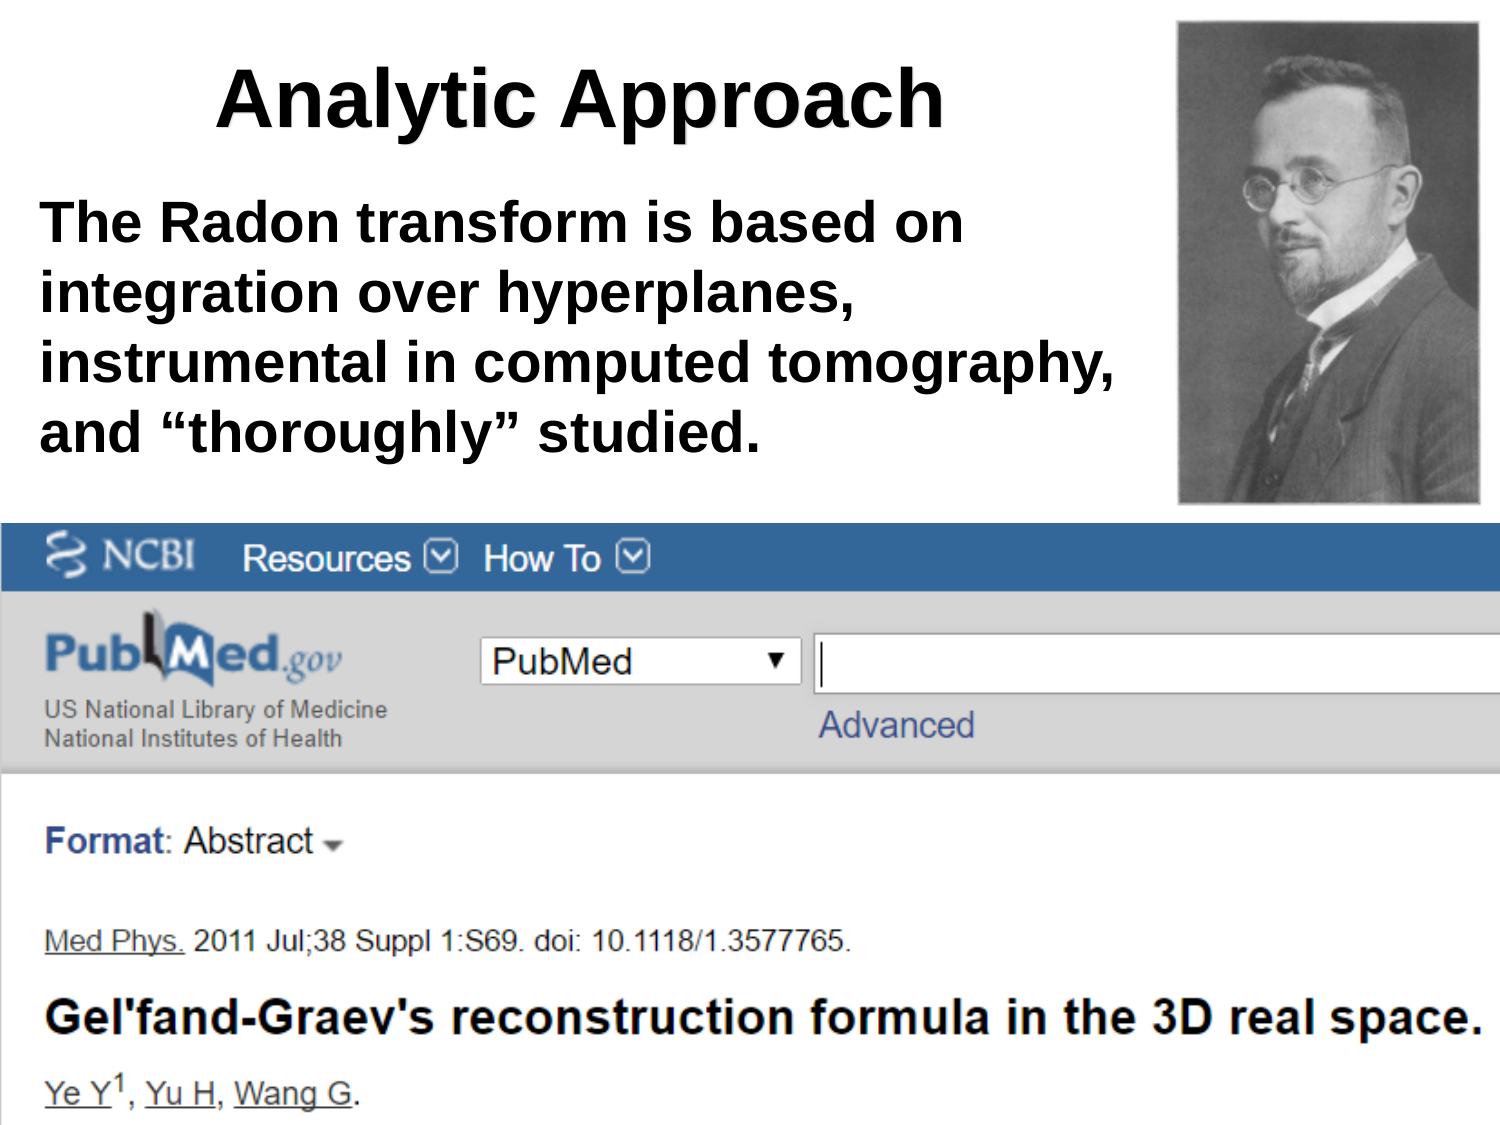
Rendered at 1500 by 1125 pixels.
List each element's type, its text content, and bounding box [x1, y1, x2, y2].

picture [0, 0, 1500, 1125]
title Analytic Approach [24, 24, 1137, 163]
list The Radon transform is based on integration over hyperplanes, instrumental in computed tomography, and “thoroughly” studied. [24, 176, 1148, 482]
